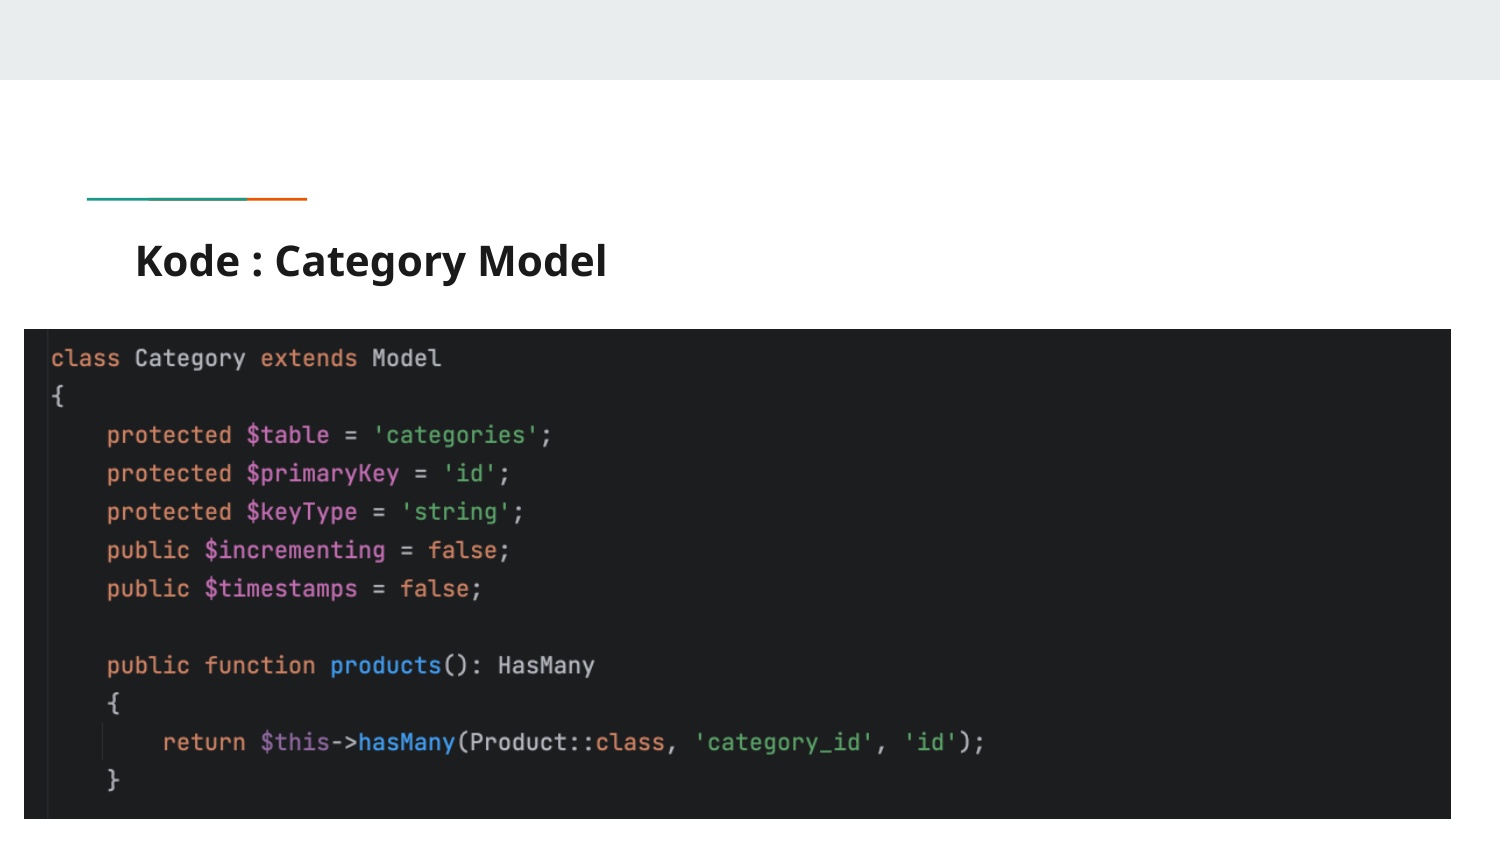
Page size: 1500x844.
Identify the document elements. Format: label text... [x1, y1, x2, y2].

title Kode : Category Model [119, 216, 1381, 305]
picture [24, 328, 1452, 819]
